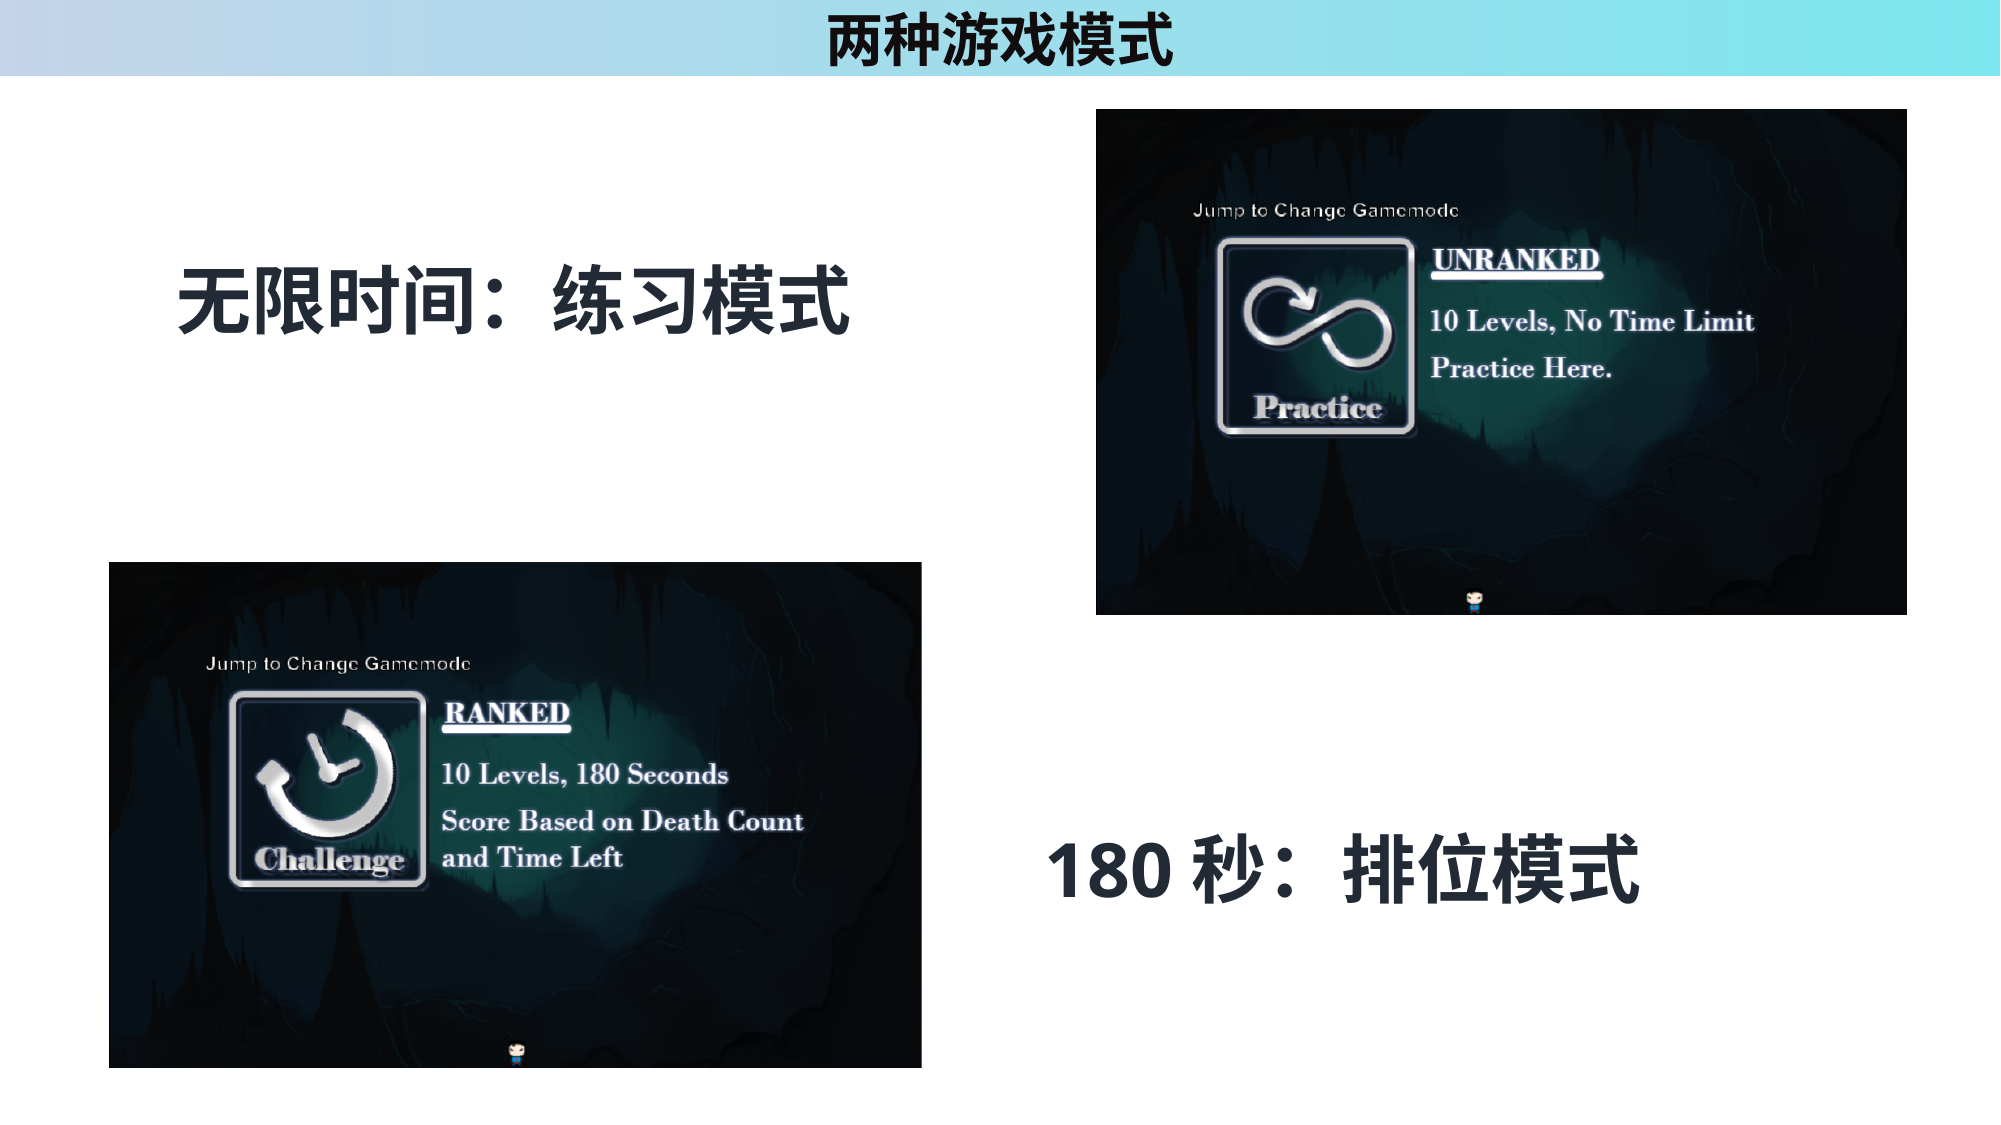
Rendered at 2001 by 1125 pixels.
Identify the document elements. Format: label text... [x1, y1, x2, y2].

text_box 180秒：排位模式 [1029, 815, 1772, 920]
picture [108, 562, 922, 1068]
text_box [1339, 0, 2000, 76]
text_box [0, 0, 661, 76]
text_box 无限时间：练习模式 [161, 246, 904, 352]
picture [1096, 109, 1907, 615]
text_box 两种游戏模式 [661, 0, 1339, 81]
